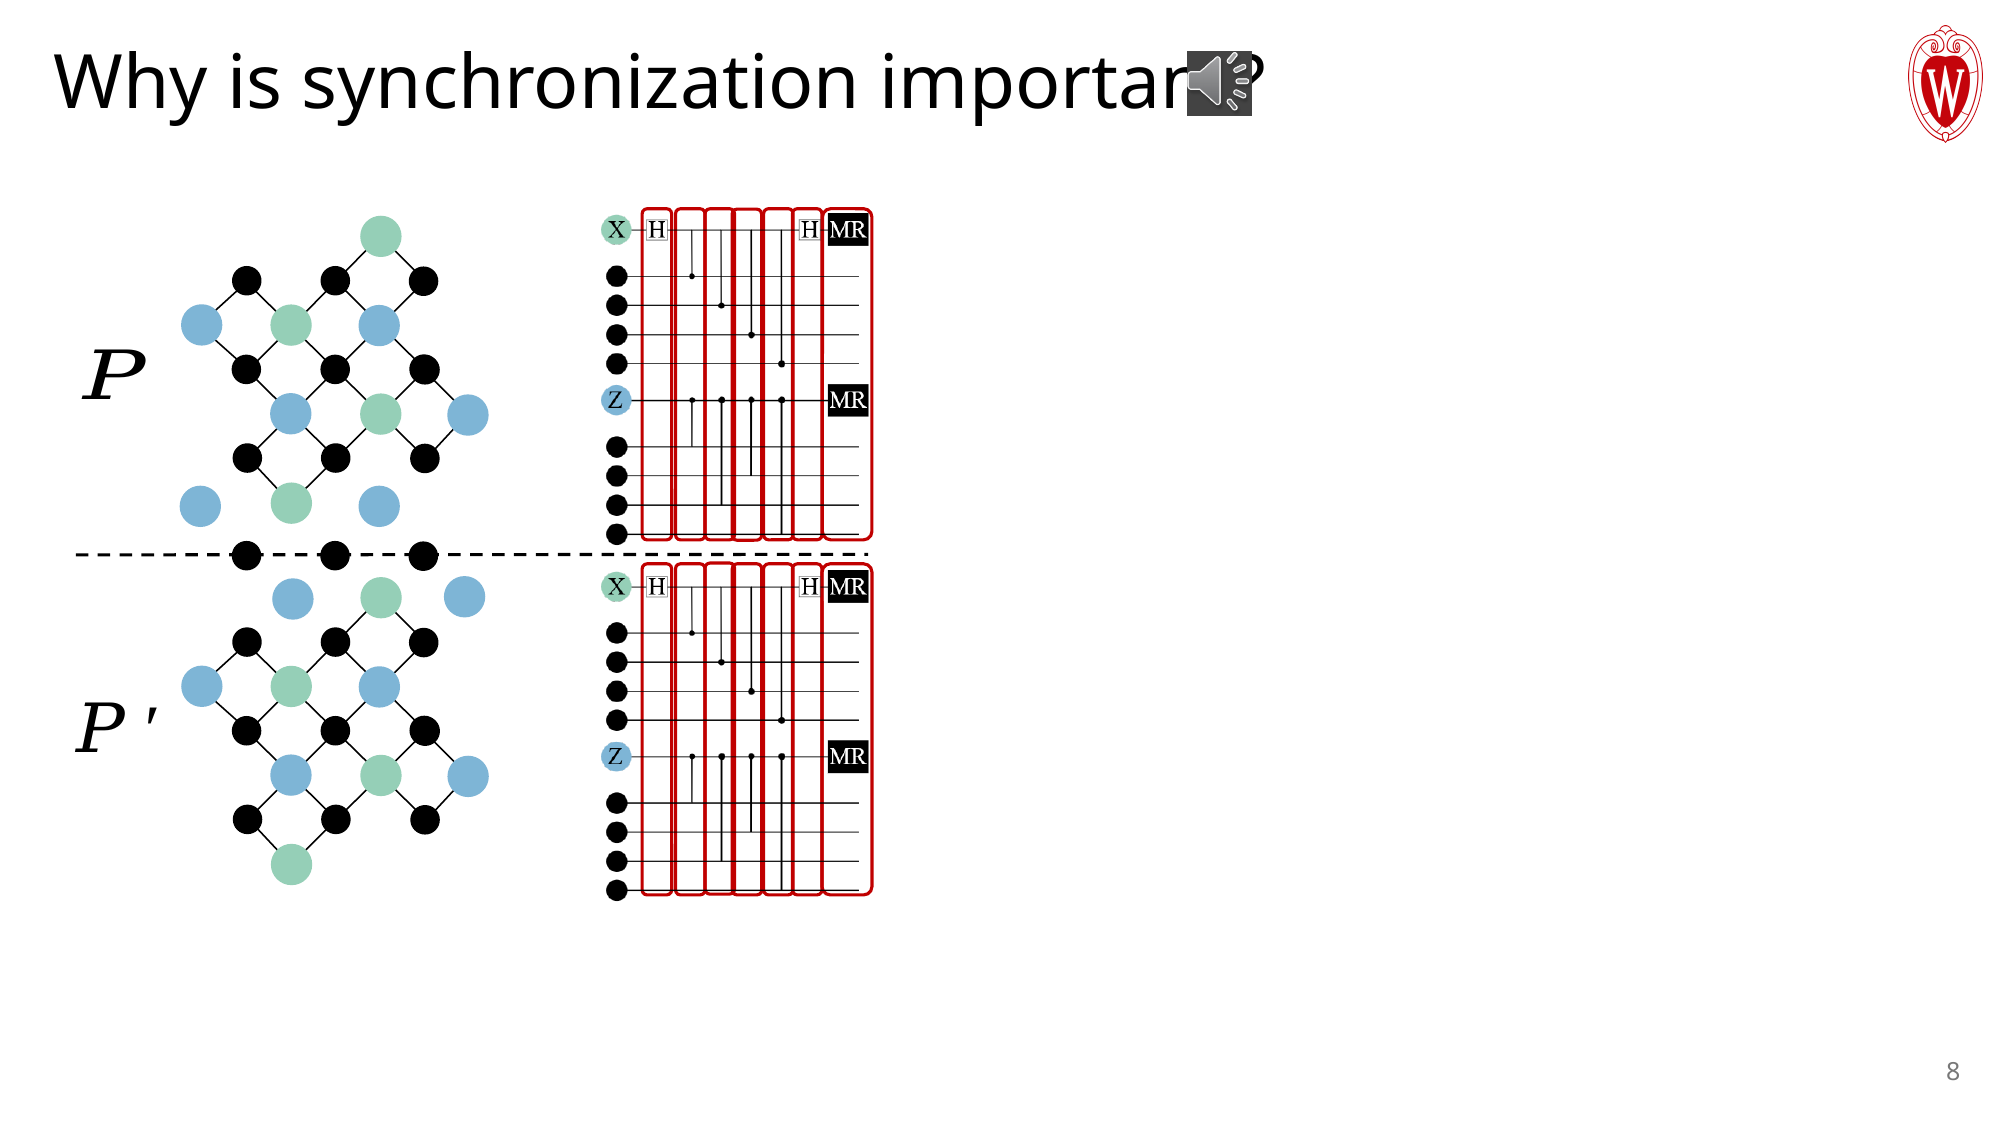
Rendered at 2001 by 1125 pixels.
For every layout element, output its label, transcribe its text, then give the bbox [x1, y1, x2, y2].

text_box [174, 479, 222, 529]
text_box [640, 207, 673, 212]
text_box [703, 207, 733, 212]
picture [1908, 25, 1983, 143]
text_box [231, 556, 262, 571]
text_box [790, 562, 823, 569]
text_box [791, 207, 823, 212]
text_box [265, 748, 313, 797]
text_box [176, 659, 224, 709]
slide_number 8 [1904, 1042, 1976, 1103]
text_box [703, 561, 734, 569]
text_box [263, 659, 313, 709]
text_box [762, 562, 793, 569]
text_box [232, 540, 261, 553]
text_box [674, 207, 705, 212]
title Why is synchronization important? [38, 36, 1764, 133]
text_box [821, 562, 874, 895]
picture [600, 569, 869, 903]
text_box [353, 479, 401, 529]
picture [600, 212, 869, 546]
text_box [442, 749, 490, 799]
text_box [408, 541, 438, 553]
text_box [263, 476, 313, 526]
text_box [762, 207, 793, 212]
text_box [320, 556, 350, 571]
text_box [673, 562, 704, 569]
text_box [198, 596, 471, 869]
text_box [640, 562, 674, 569]
text_box [730, 562, 763, 569]
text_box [353, 209, 403, 259]
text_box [265, 387, 312, 436]
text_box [176, 298, 223, 347]
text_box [263, 298, 313, 347]
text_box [439, 570, 486, 619]
picture [1185, 49, 1254, 118]
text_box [353, 387, 402, 436]
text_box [353, 748, 403, 798]
text_box [320, 540, 350, 553]
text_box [264, 837, 313, 887]
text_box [353, 660, 401, 709]
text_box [353, 298, 401, 348]
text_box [198, 235, 471, 508]
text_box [353, 571, 403, 620]
text_box [731, 207, 762, 212]
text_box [442, 388, 490, 437]
text_box [408, 556, 438, 571]
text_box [267, 572, 315, 621]
text_box [822, 207, 874, 540]
